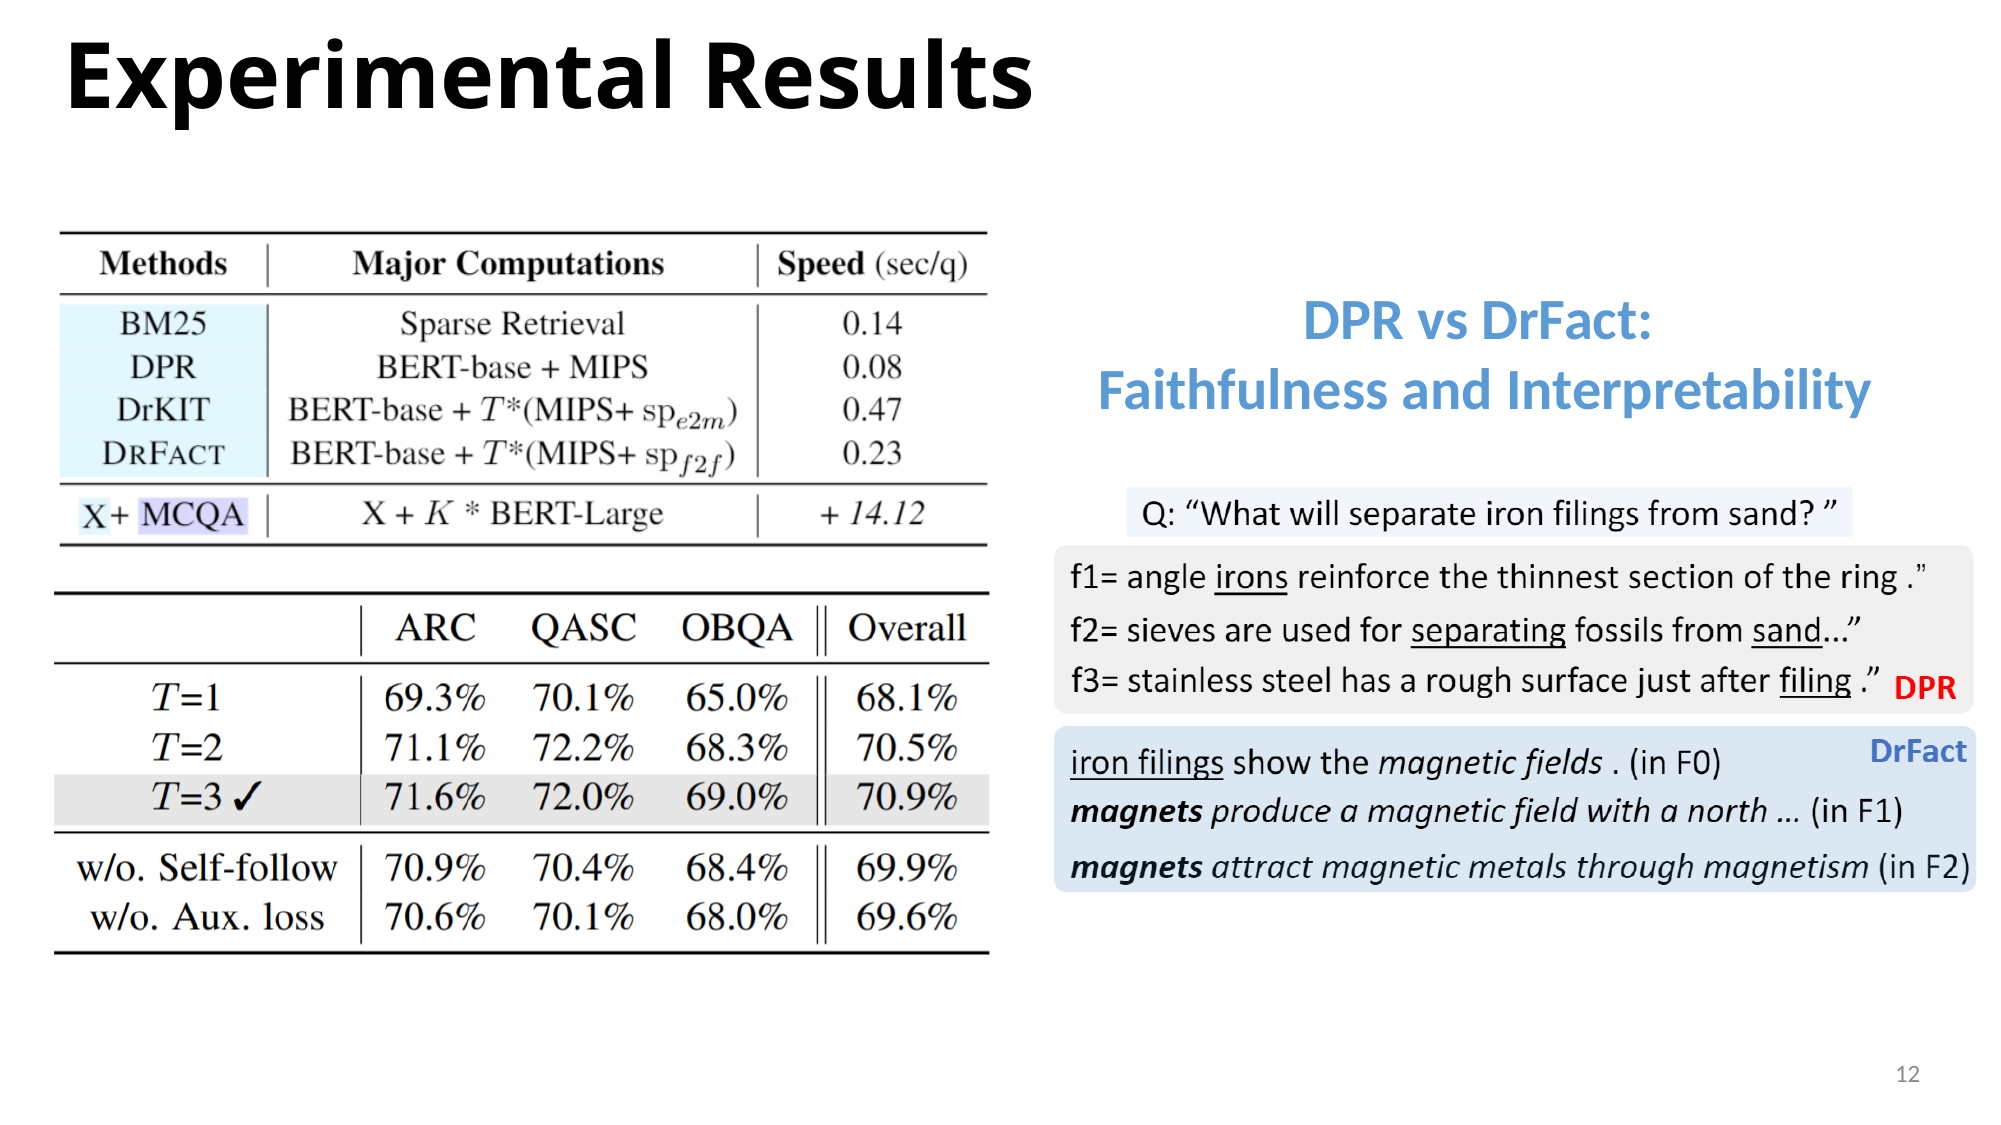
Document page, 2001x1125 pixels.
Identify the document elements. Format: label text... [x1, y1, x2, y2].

slide_number 12 [1485, 1042, 1936, 1103]
picture [48, 223, 1007, 563]
picture [1045, 472, 1986, 913]
picture [36, 573, 1007, 969]
text_box DPR vs DrFact: Faithfulness and Interpretability [1083, 273, 1888, 429]
title Experimental Results [48, 14, 1936, 144]
